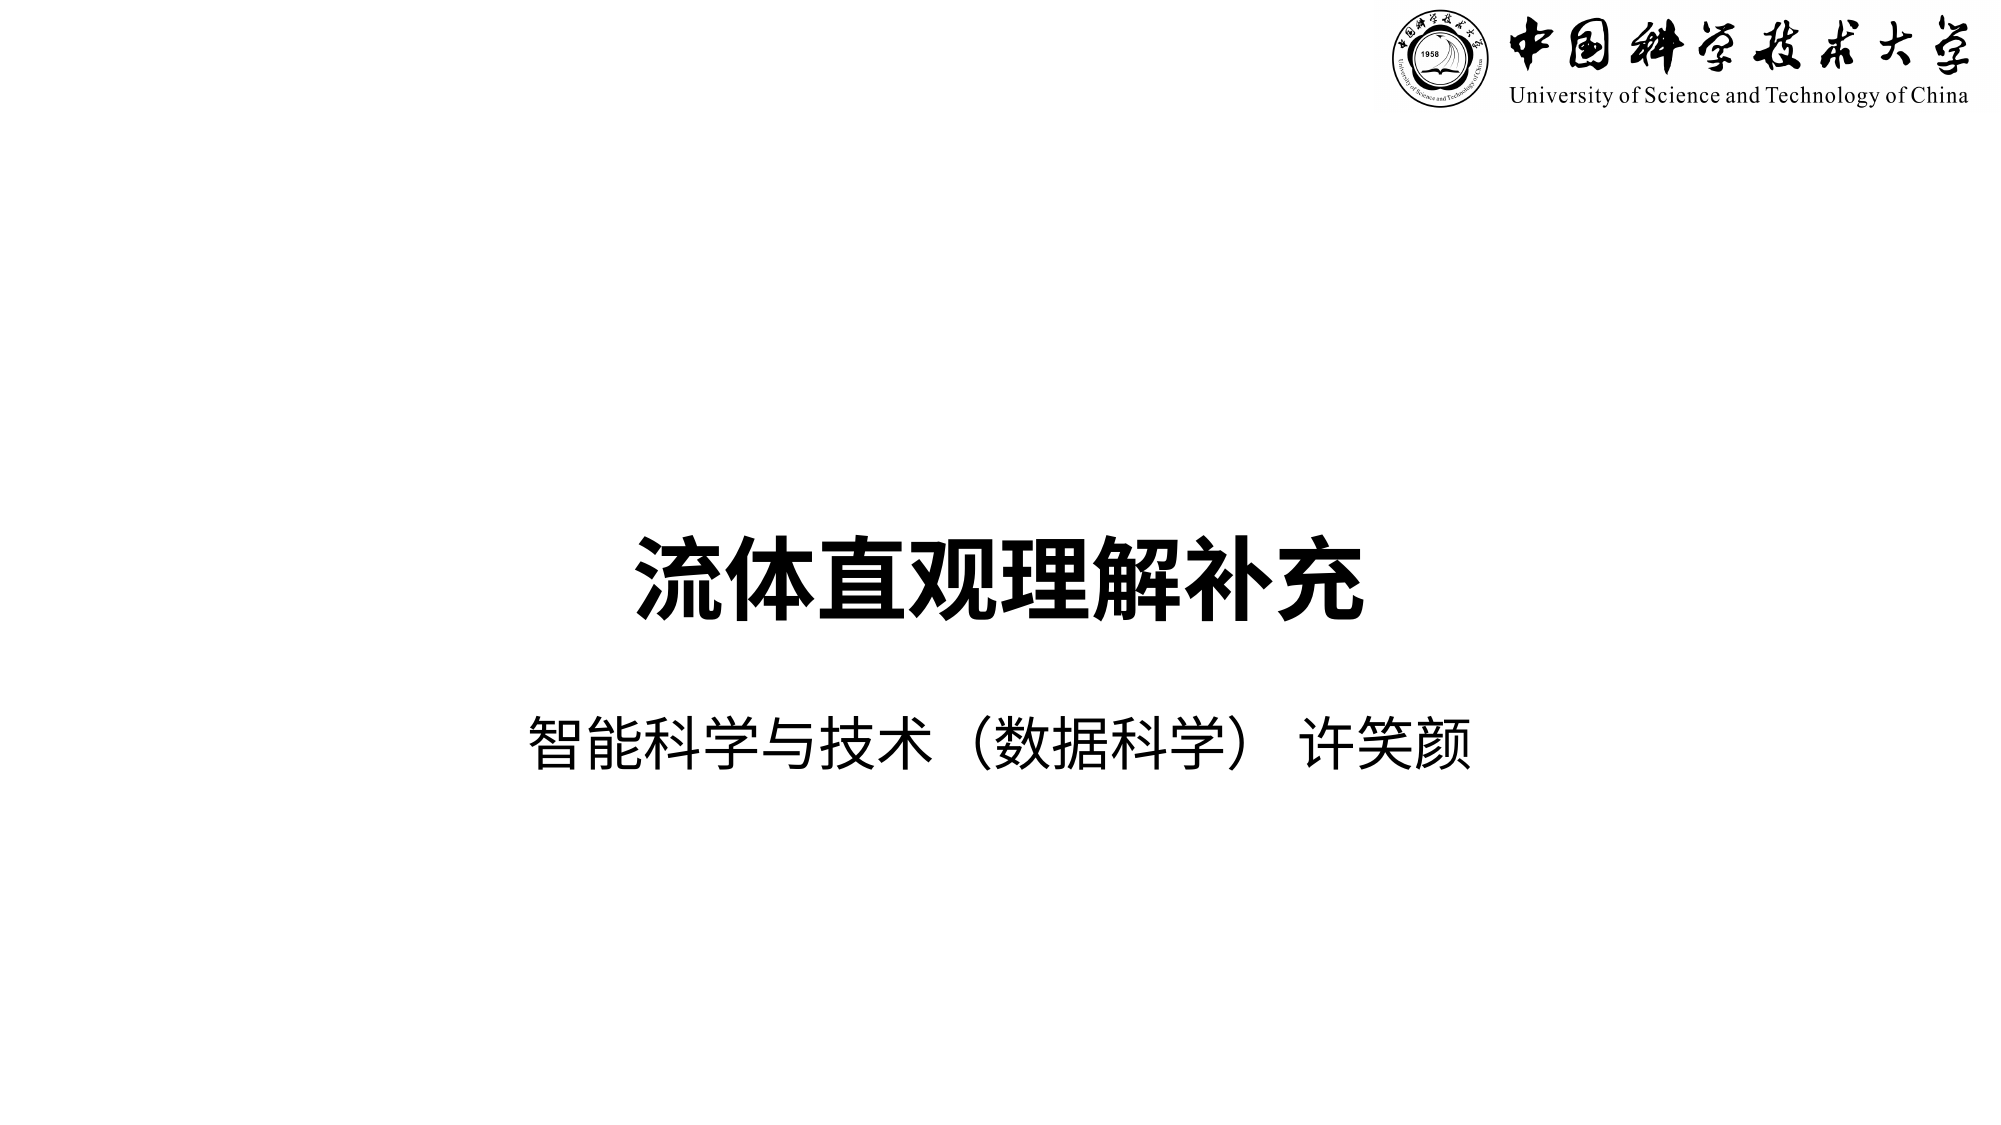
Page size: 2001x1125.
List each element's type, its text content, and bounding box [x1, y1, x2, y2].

subtitle 智能科学与技术（数据科学） 许笑颜 [249, 707, 1750, 979]
title 流体直观理解补充 [249, 249, 1750, 641]
picture [1374, 0, 2000, 113]
